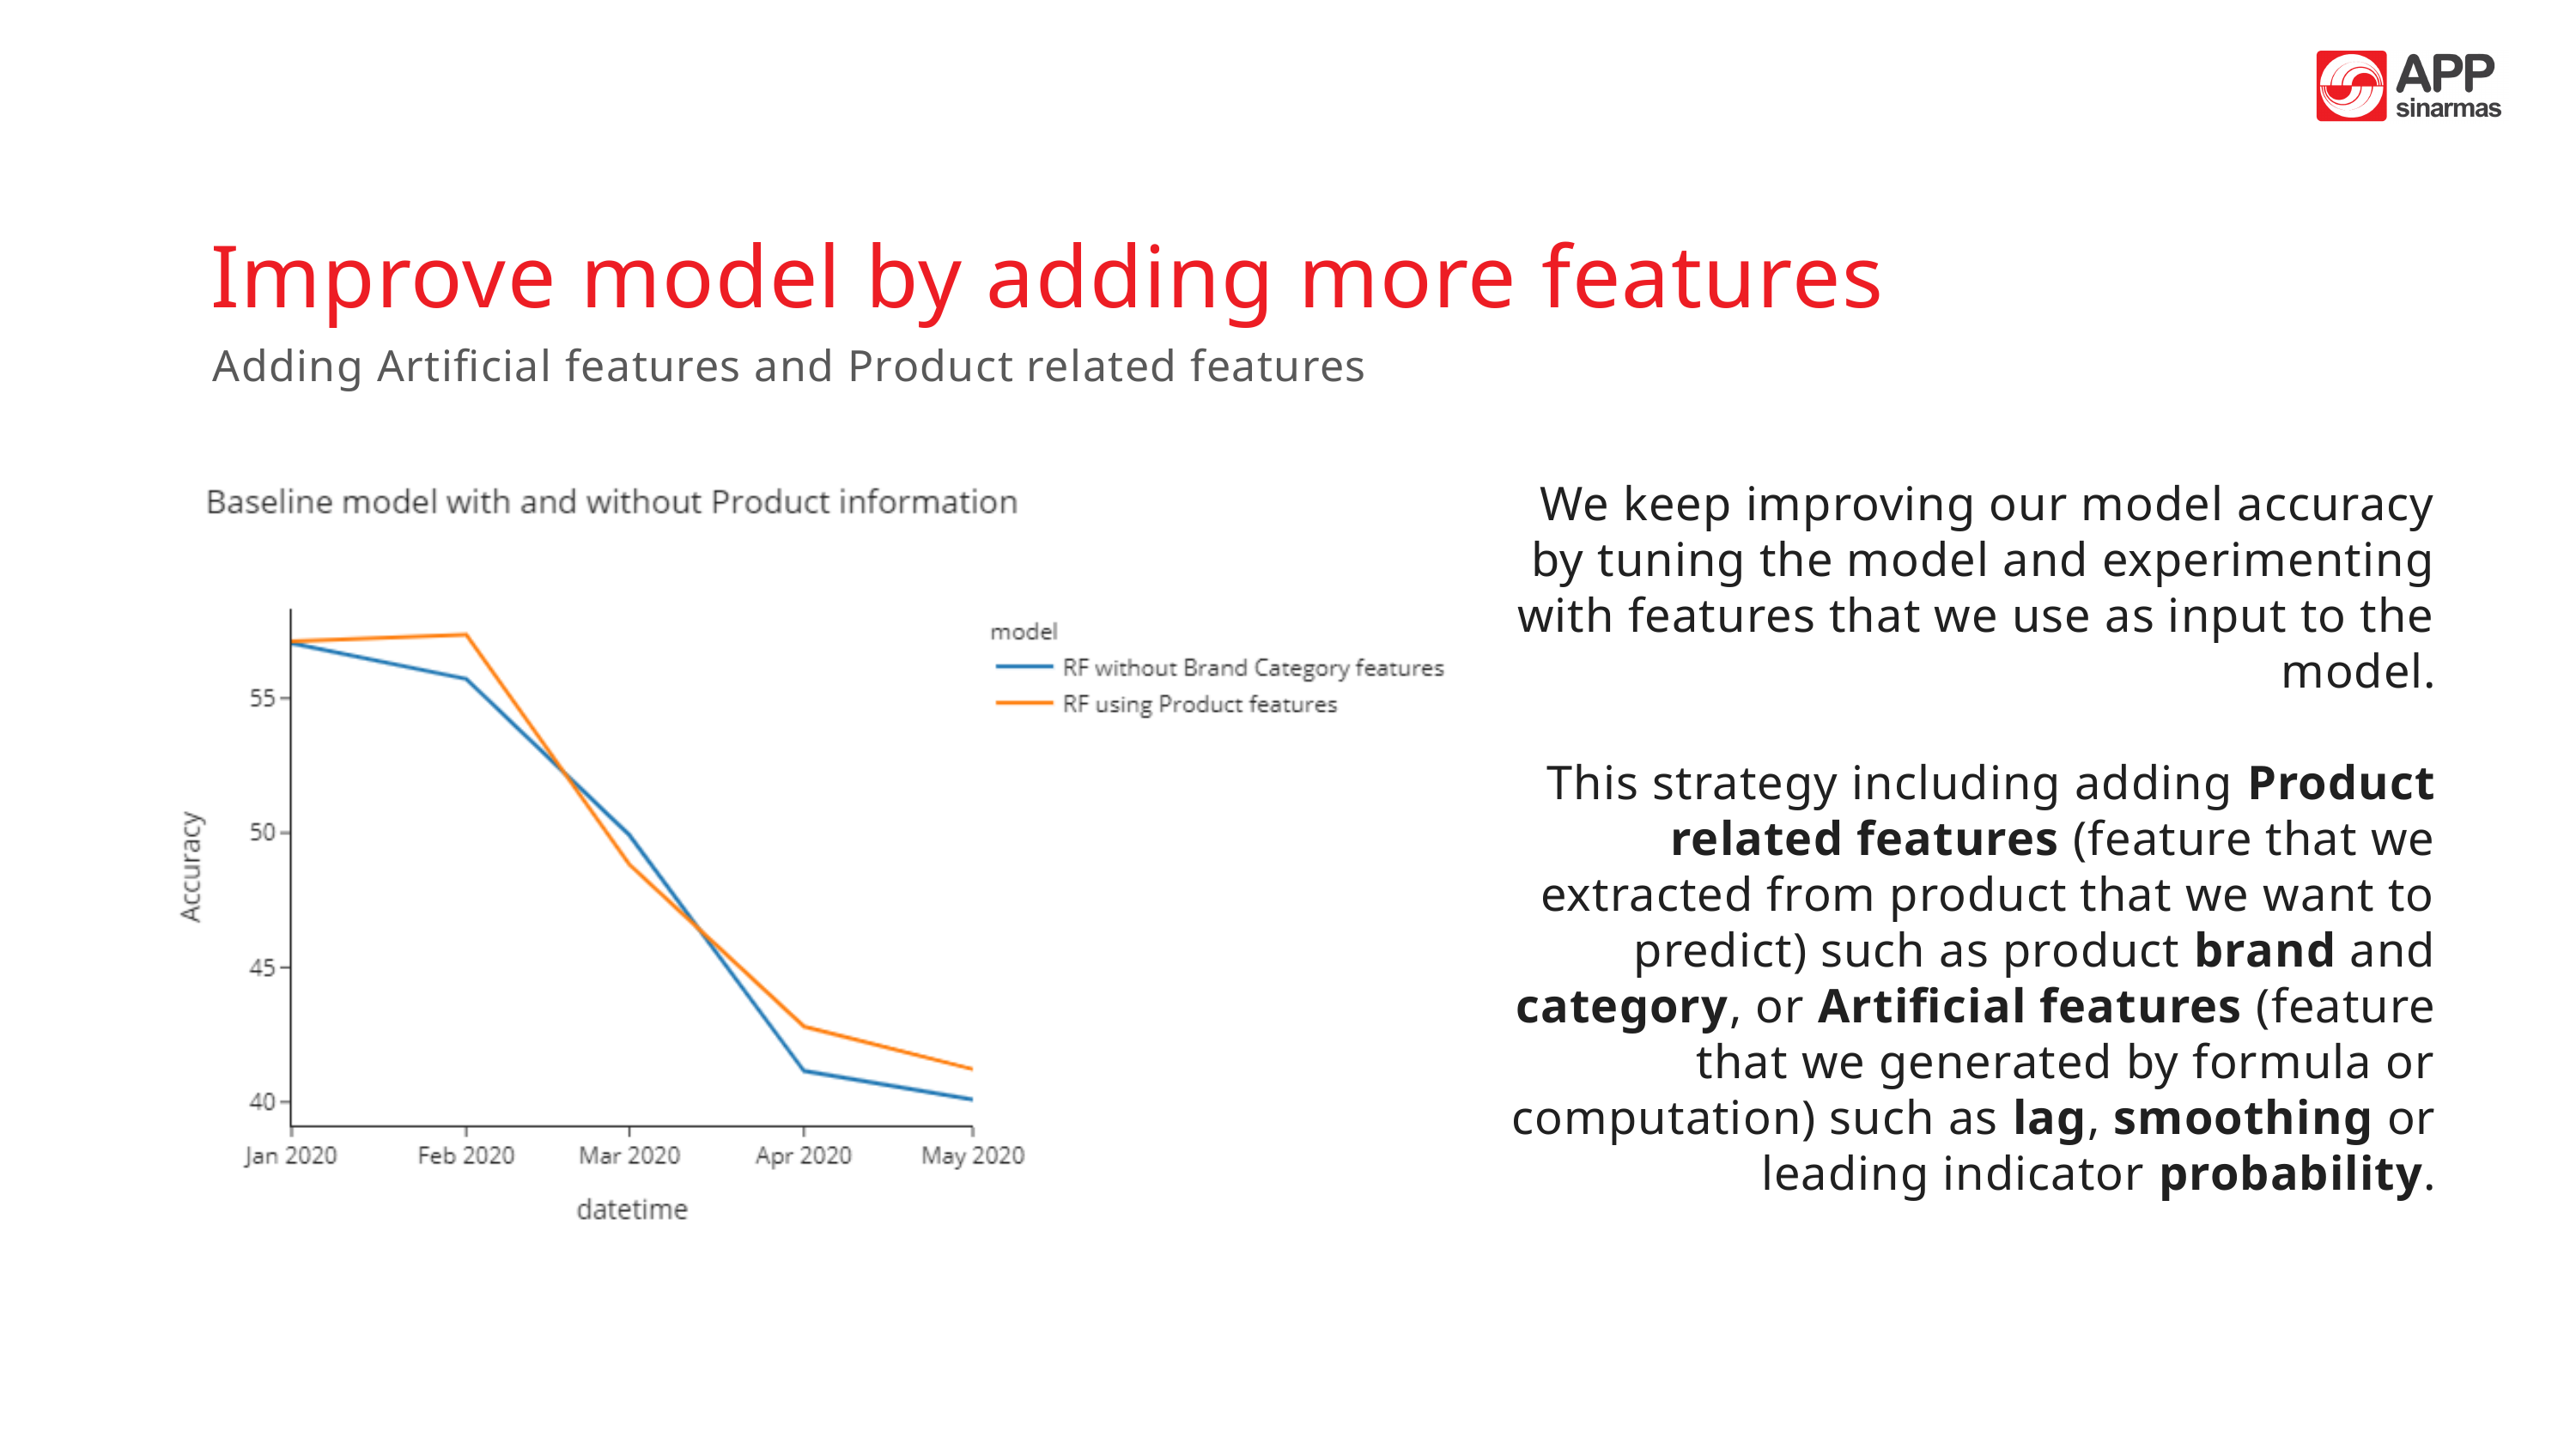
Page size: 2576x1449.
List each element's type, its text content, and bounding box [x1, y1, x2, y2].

picture [139, 417, 1479, 1279]
text_box Improve model by adding more features [210, 221, 2282, 325]
text_box Adding Artificial features and Product related features [212, 339, 1479, 391]
picture [2316, 49, 2510, 124]
text_box We keep improving our model accuracy by tuning the model and experimenting with features that we use as input to the model. This strategy including adding Product related features (feature that we extracted from product that we want to predict) such as product brand and category, or Artificial features (feature that we generated by formula or computation) such as lag, smoothing or leading indicator probability. [1482, 474, 2437, 1200]
